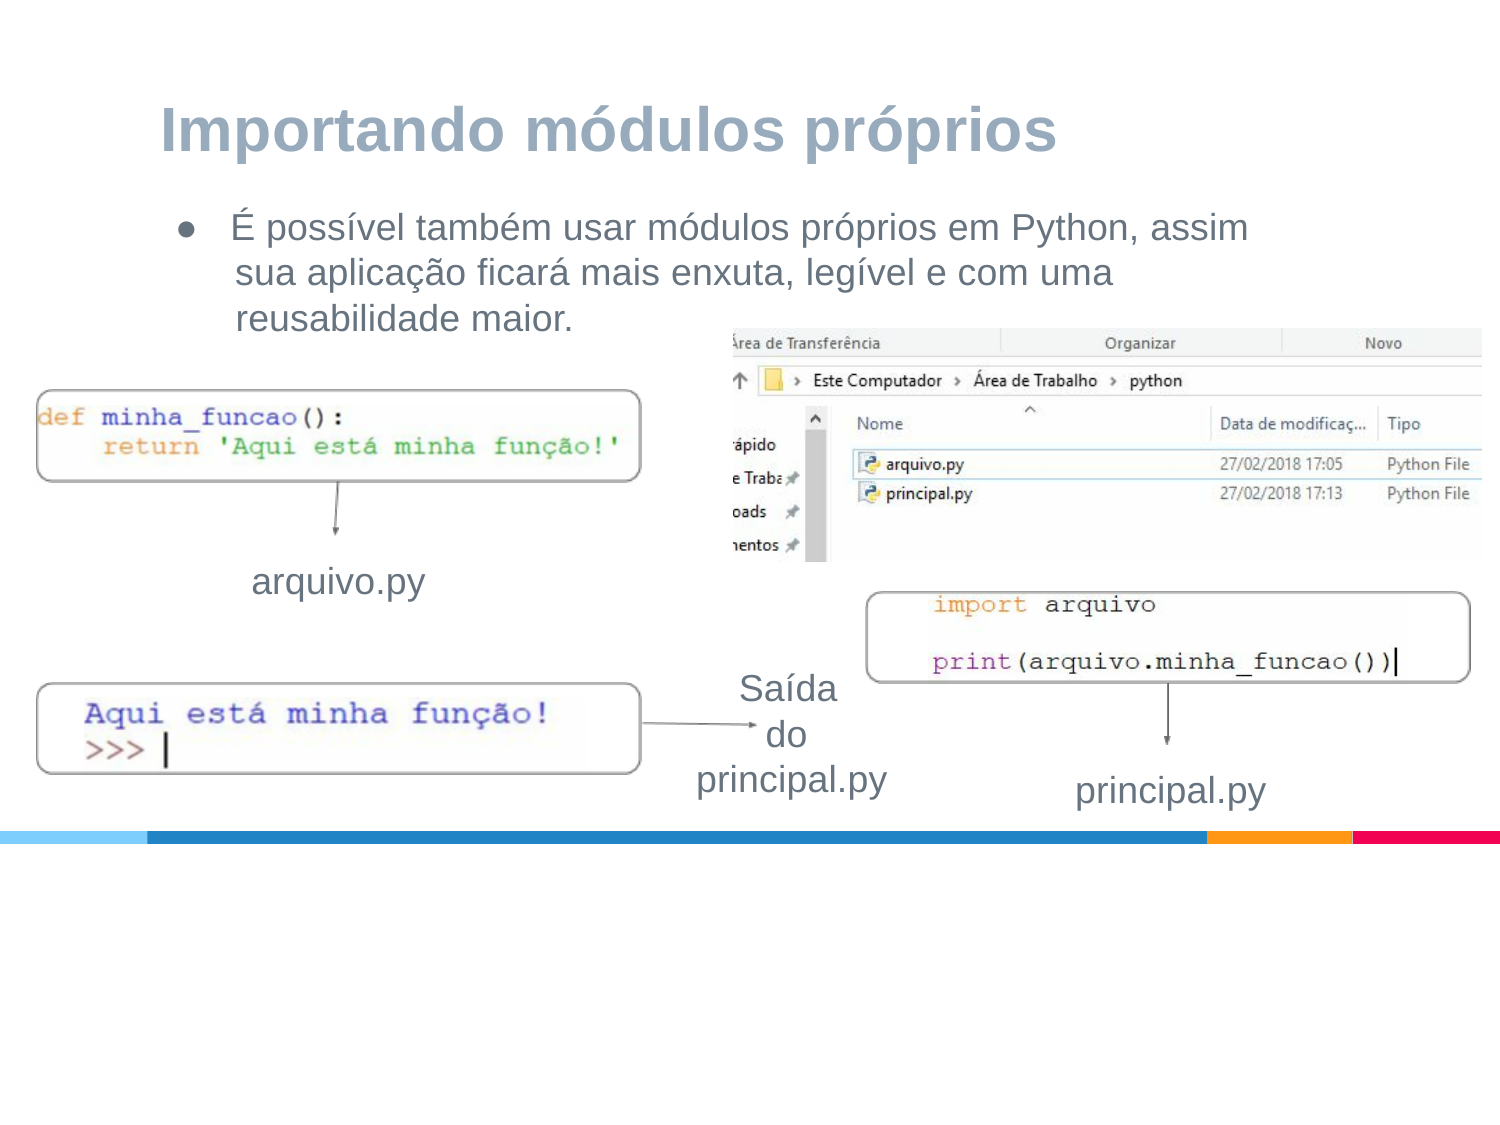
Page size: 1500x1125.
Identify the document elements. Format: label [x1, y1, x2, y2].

picture [0, 0, 1500, 844]
